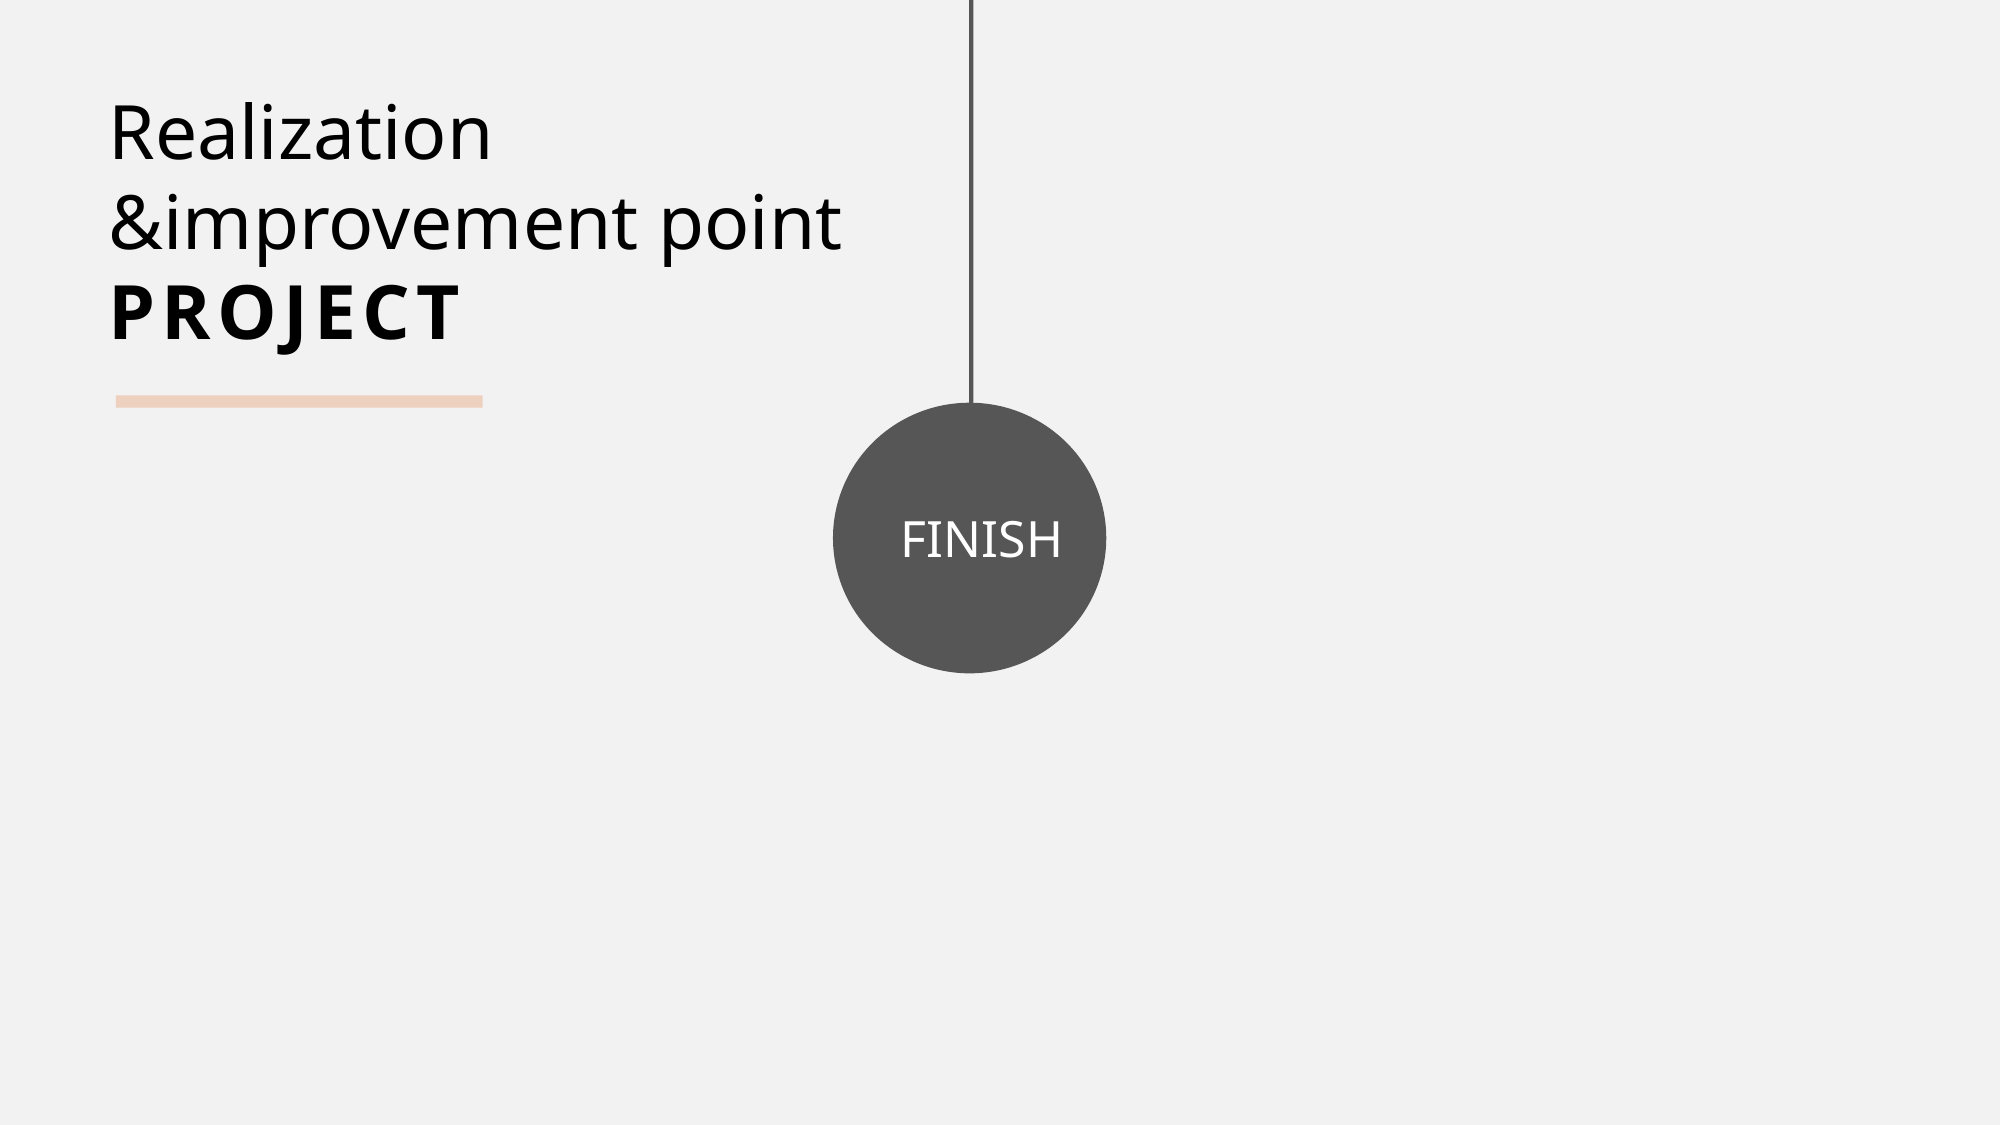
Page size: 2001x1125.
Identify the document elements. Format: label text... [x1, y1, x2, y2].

text_box Realization &improvement point PROJECT [94, 77, 832, 362]
text_box [115, 394, 484, 409]
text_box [832, 0, 1107, 674]
